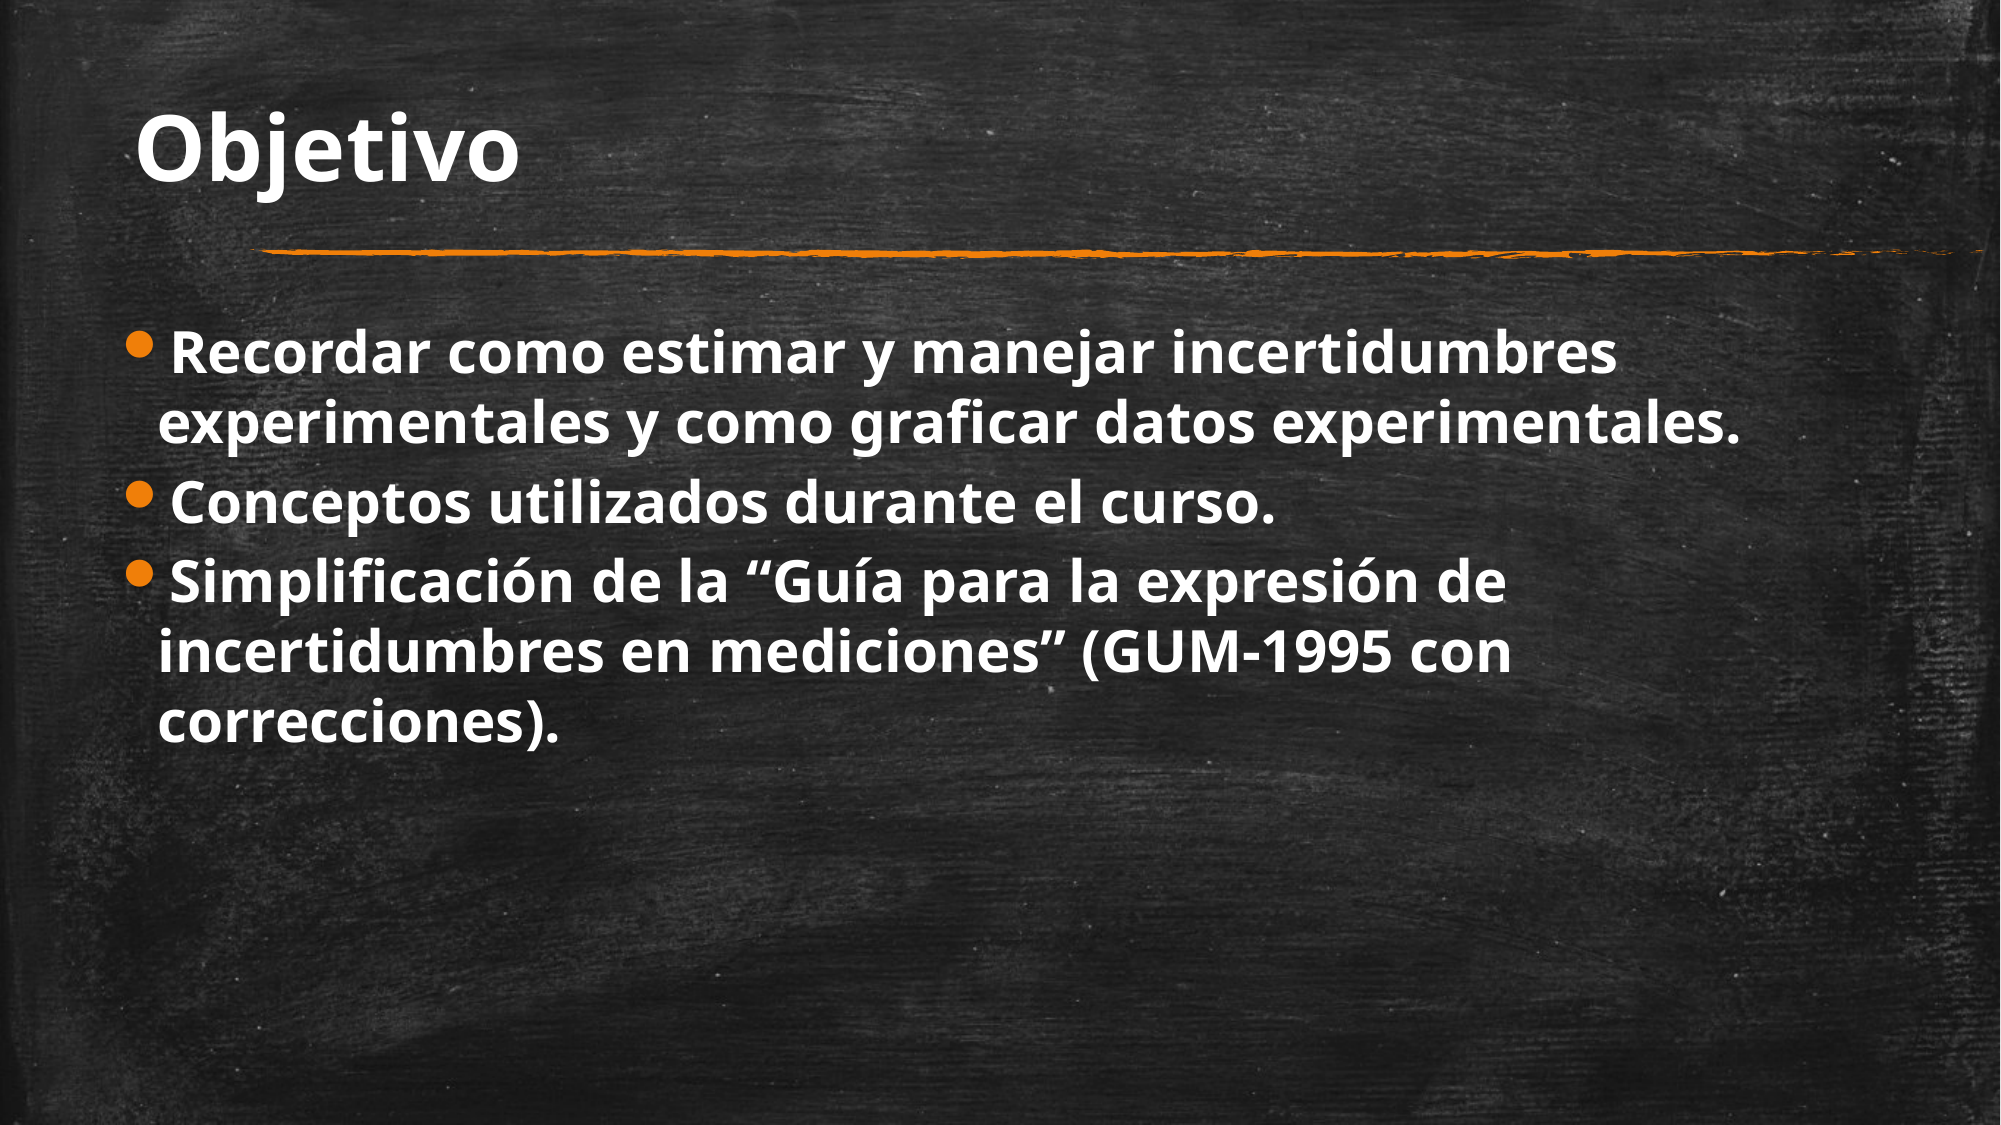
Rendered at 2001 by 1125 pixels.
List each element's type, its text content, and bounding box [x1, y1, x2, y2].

text_box Recordar como estimar y manejar incertidumbres experimentales y como graficar datos experimentales. Conceptos utilizados durante el curso. Simplificación de la “Guía para la expresión de incertidumbres en mediciones” (GUM-1995 con correcciones). [97, 308, 1862, 921]
title Objetivo [118, 41, 1619, 209]
